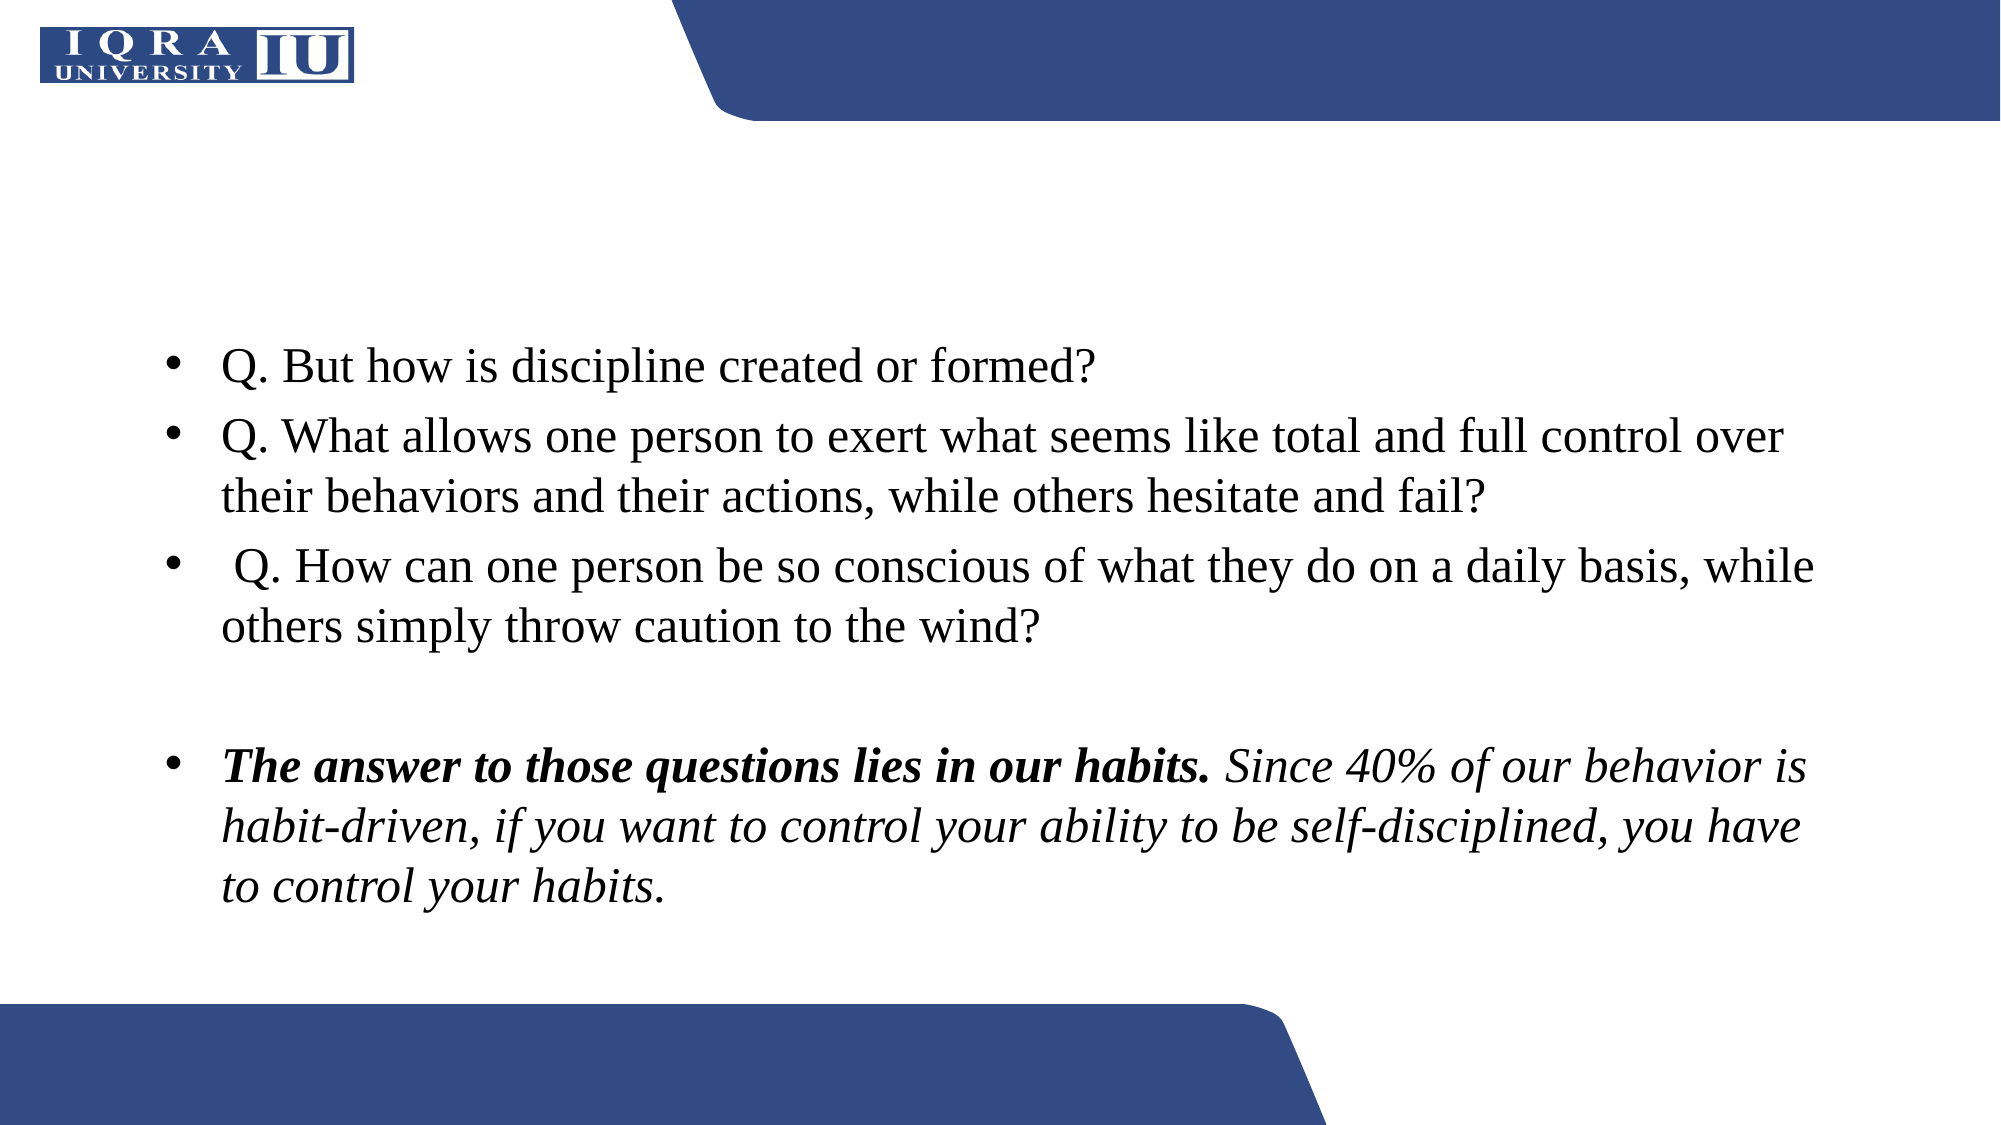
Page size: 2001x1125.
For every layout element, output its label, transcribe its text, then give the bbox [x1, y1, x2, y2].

picture [39, 26, 355, 83]
list Q. But how is discipline created or formed? Q. What allows one person to exert what seems like total and full control over their behaviors and their actions, while others hesitate and fail? Q. How can one person be so conscious of what they do on a daily basis, while others simply throw caution to the wind? The answer to those questions lies in our habits. Since 40% of our behavior is habit-driven, if you want to control your ability to be self-disciplined, you have to control your habits. [150, 324, 1850, 1000]
